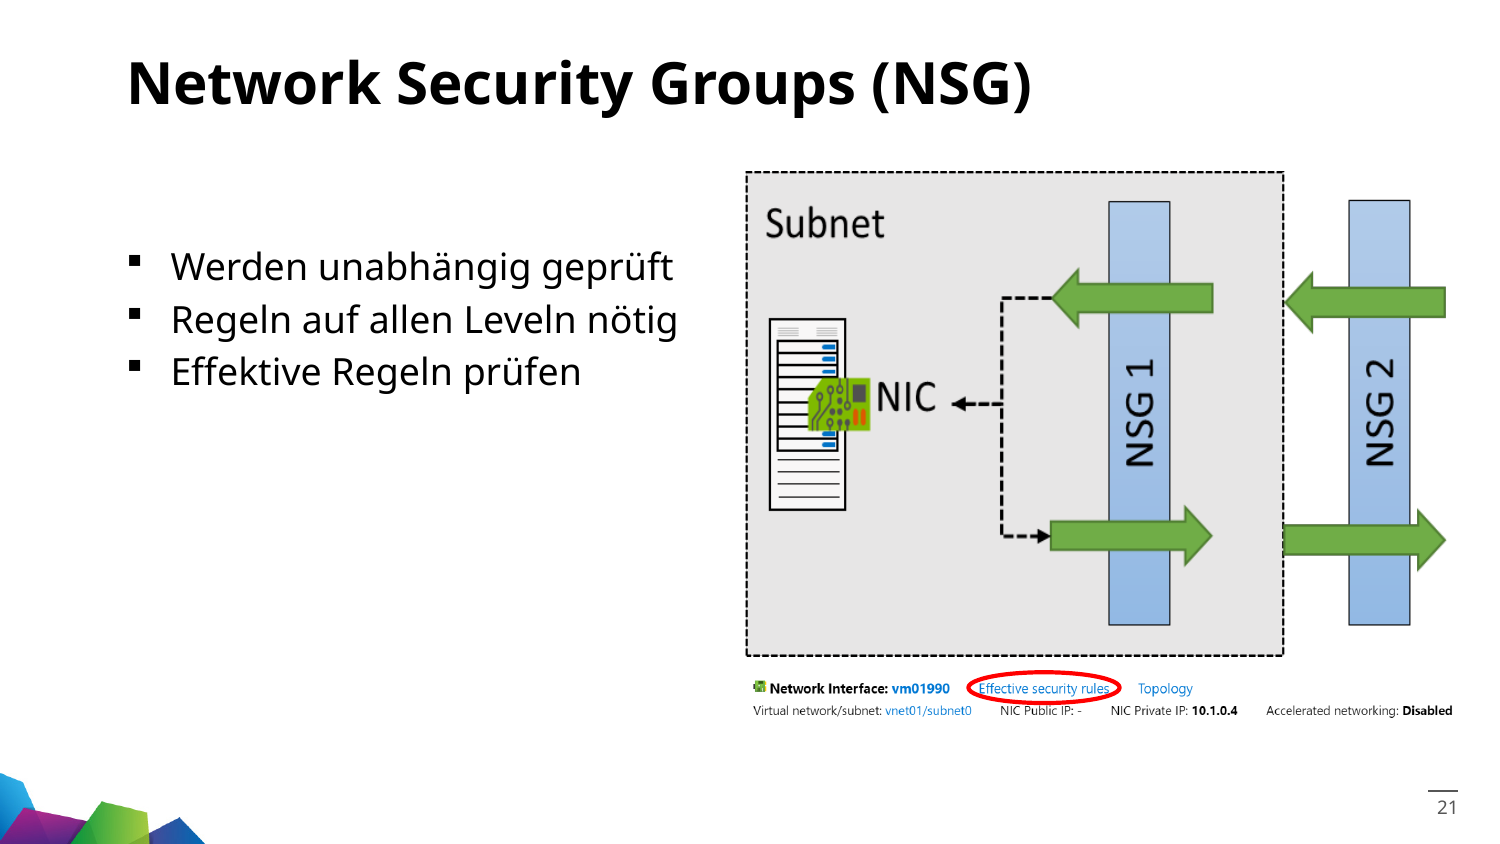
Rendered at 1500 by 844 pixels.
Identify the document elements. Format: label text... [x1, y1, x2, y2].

title Network Security Groups (NSG) [111, 38, 1390, 124]
list Werden unabhängig geprüft Regeln auf allen Leveln nötig Effektive Regeln prüfen [111, 235, 732, 756]
picture [739, 171, 1448, 657]
picture [0, 767, 207, 844]
picture [743, 672, 1466, 727]
